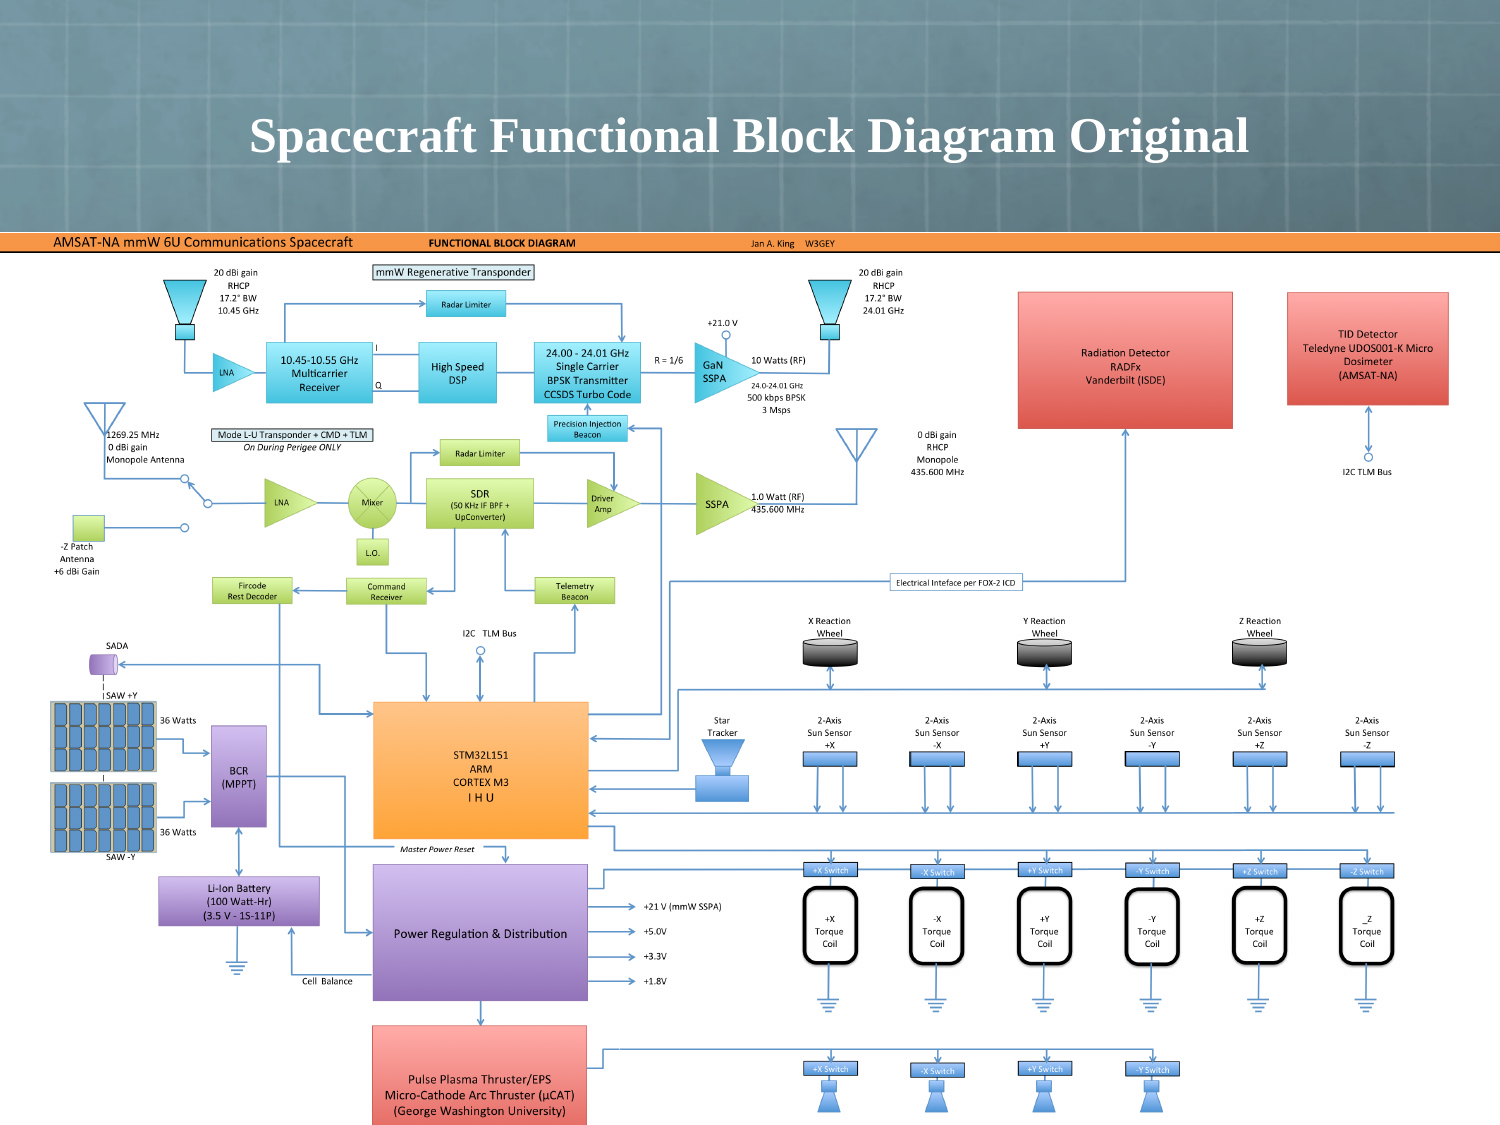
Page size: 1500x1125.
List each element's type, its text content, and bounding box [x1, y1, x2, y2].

picture [0, 0, 1500, 1125]
title Spacecraft Functional Block Diagram Original [127, 0, 1372, 208]
